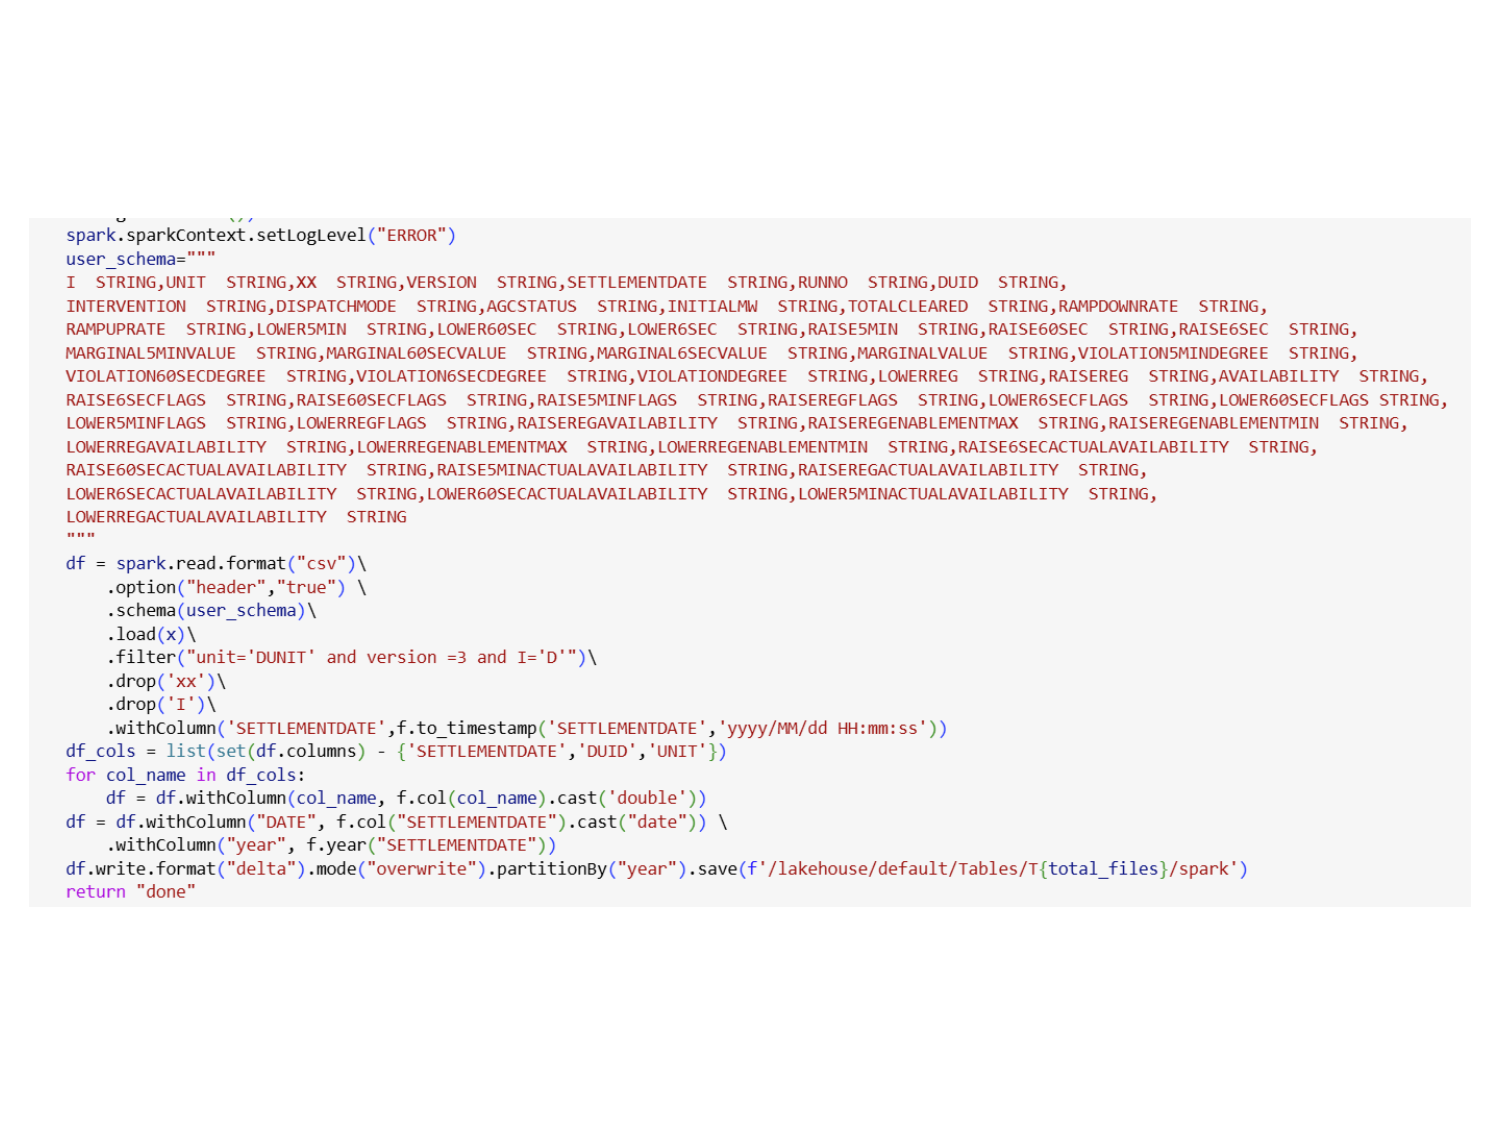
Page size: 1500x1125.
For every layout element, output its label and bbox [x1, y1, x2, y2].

picture [28, 217, 1472, 907]
